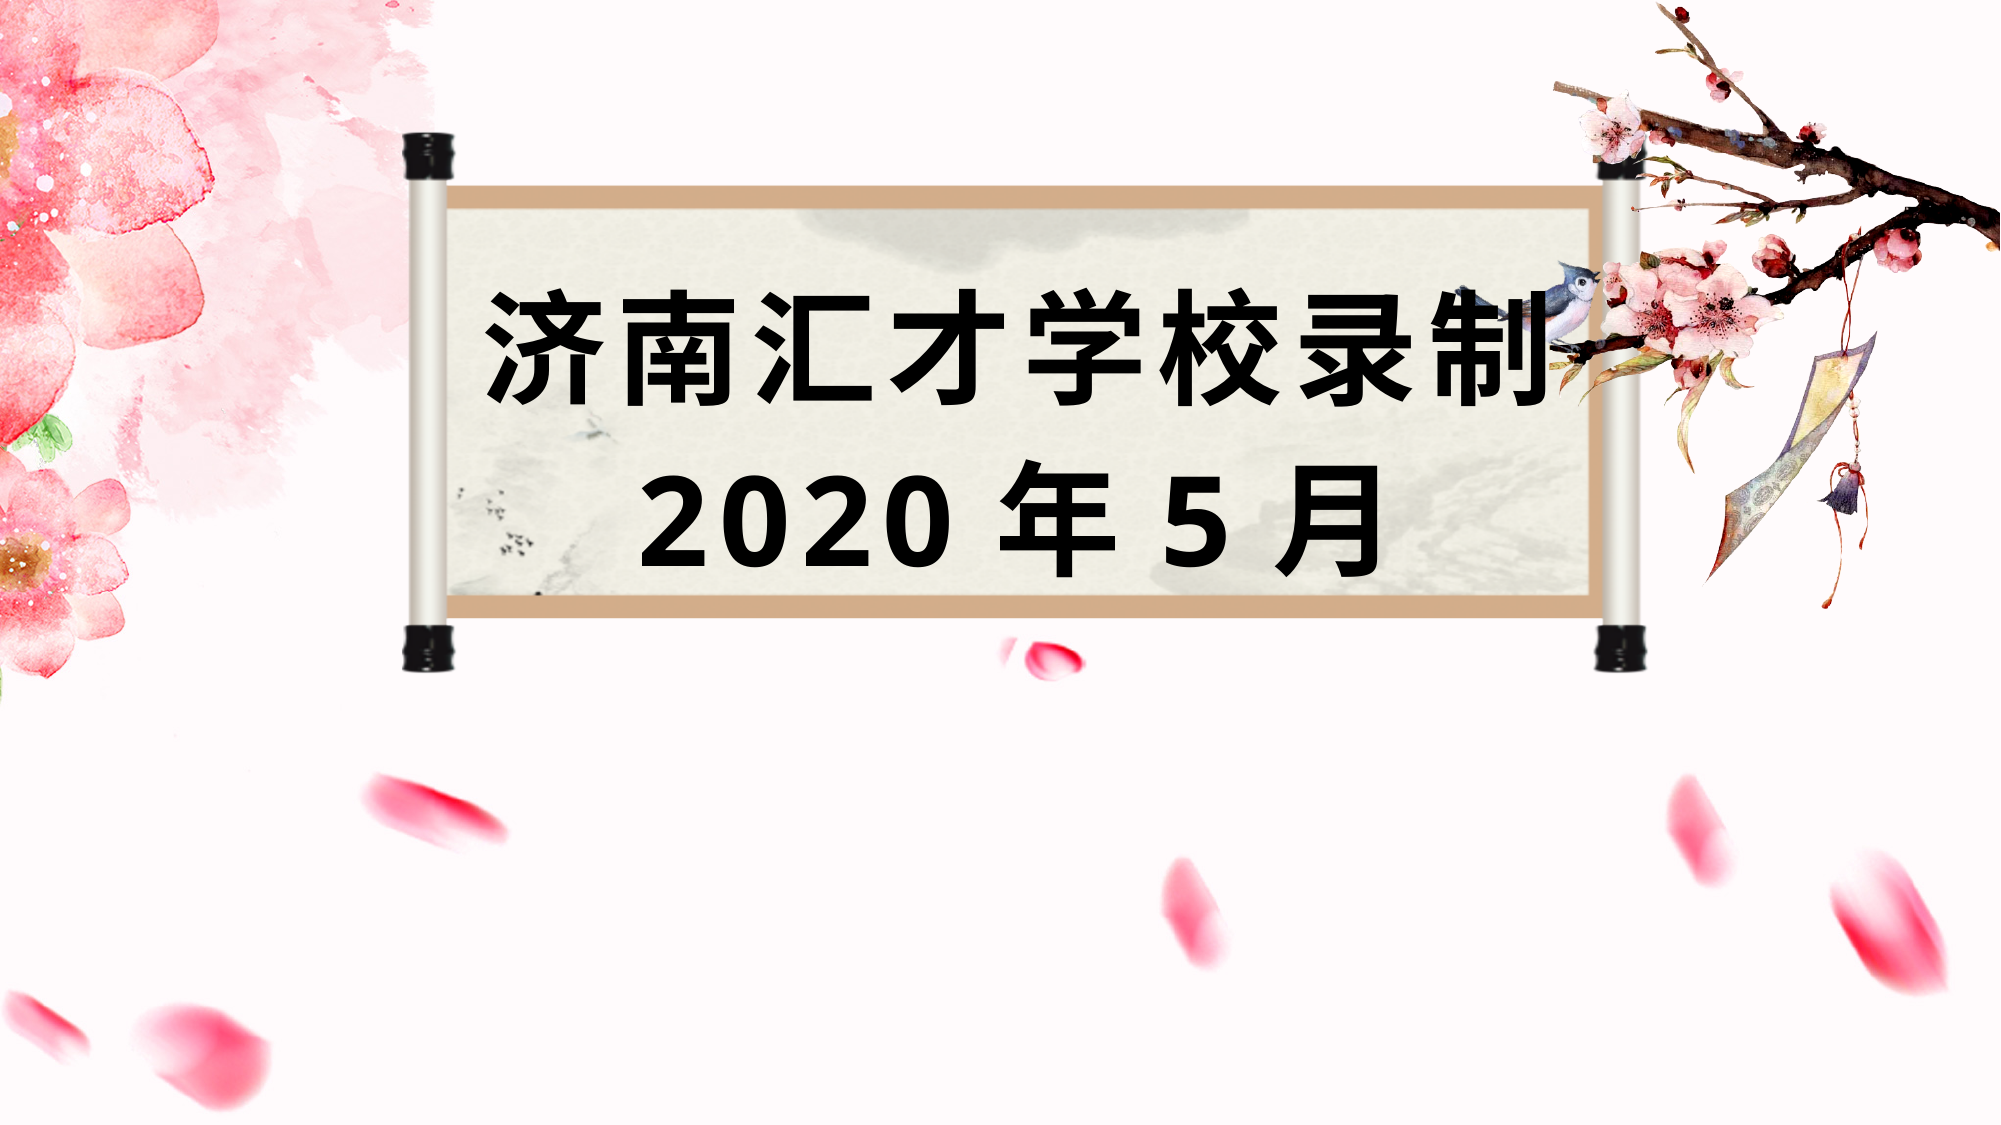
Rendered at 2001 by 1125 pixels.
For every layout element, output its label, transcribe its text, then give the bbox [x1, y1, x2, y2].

text_box 济南汇才学校录制 2020年5月 [445, 241, 752, 599]
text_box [1423, 0, 2000, 615]
picture [0, 0, 2001, 1125]
text_box 济南汇才学校录制 2020年5月 [1318, 241, 1423, 599]
